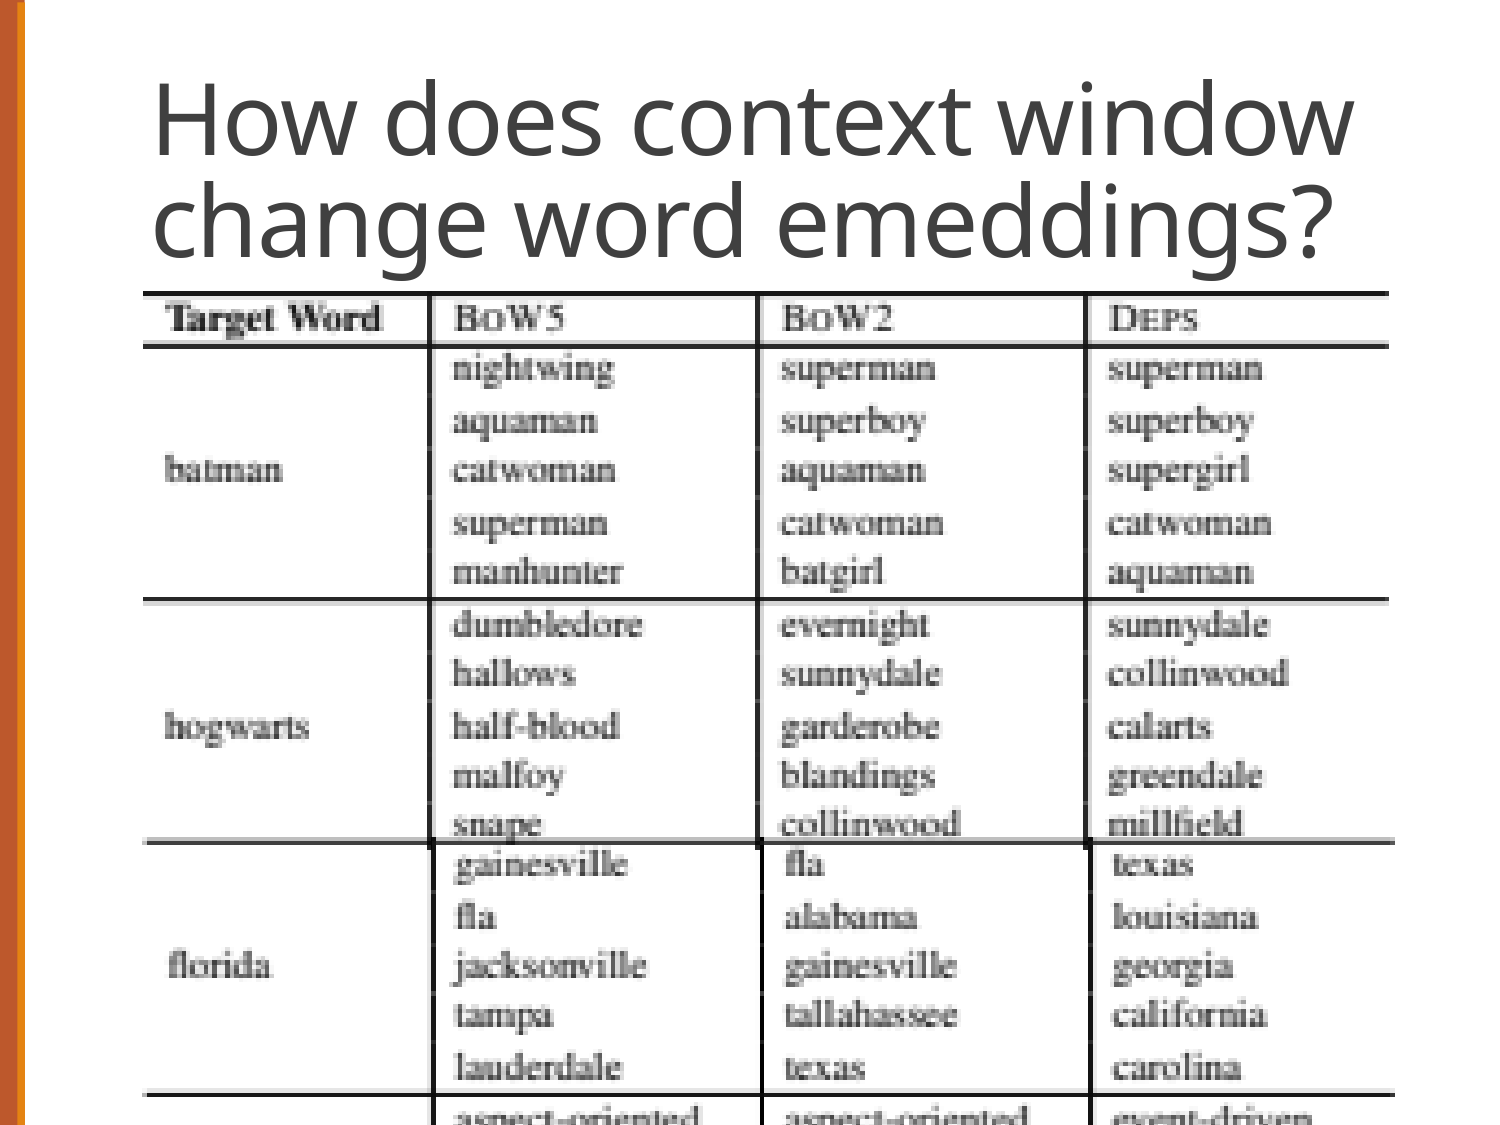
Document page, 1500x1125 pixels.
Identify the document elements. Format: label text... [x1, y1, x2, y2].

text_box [86, 274, 1431, 1125]
title How does context window change word emeddings? [135, 47, 1373, 272]
